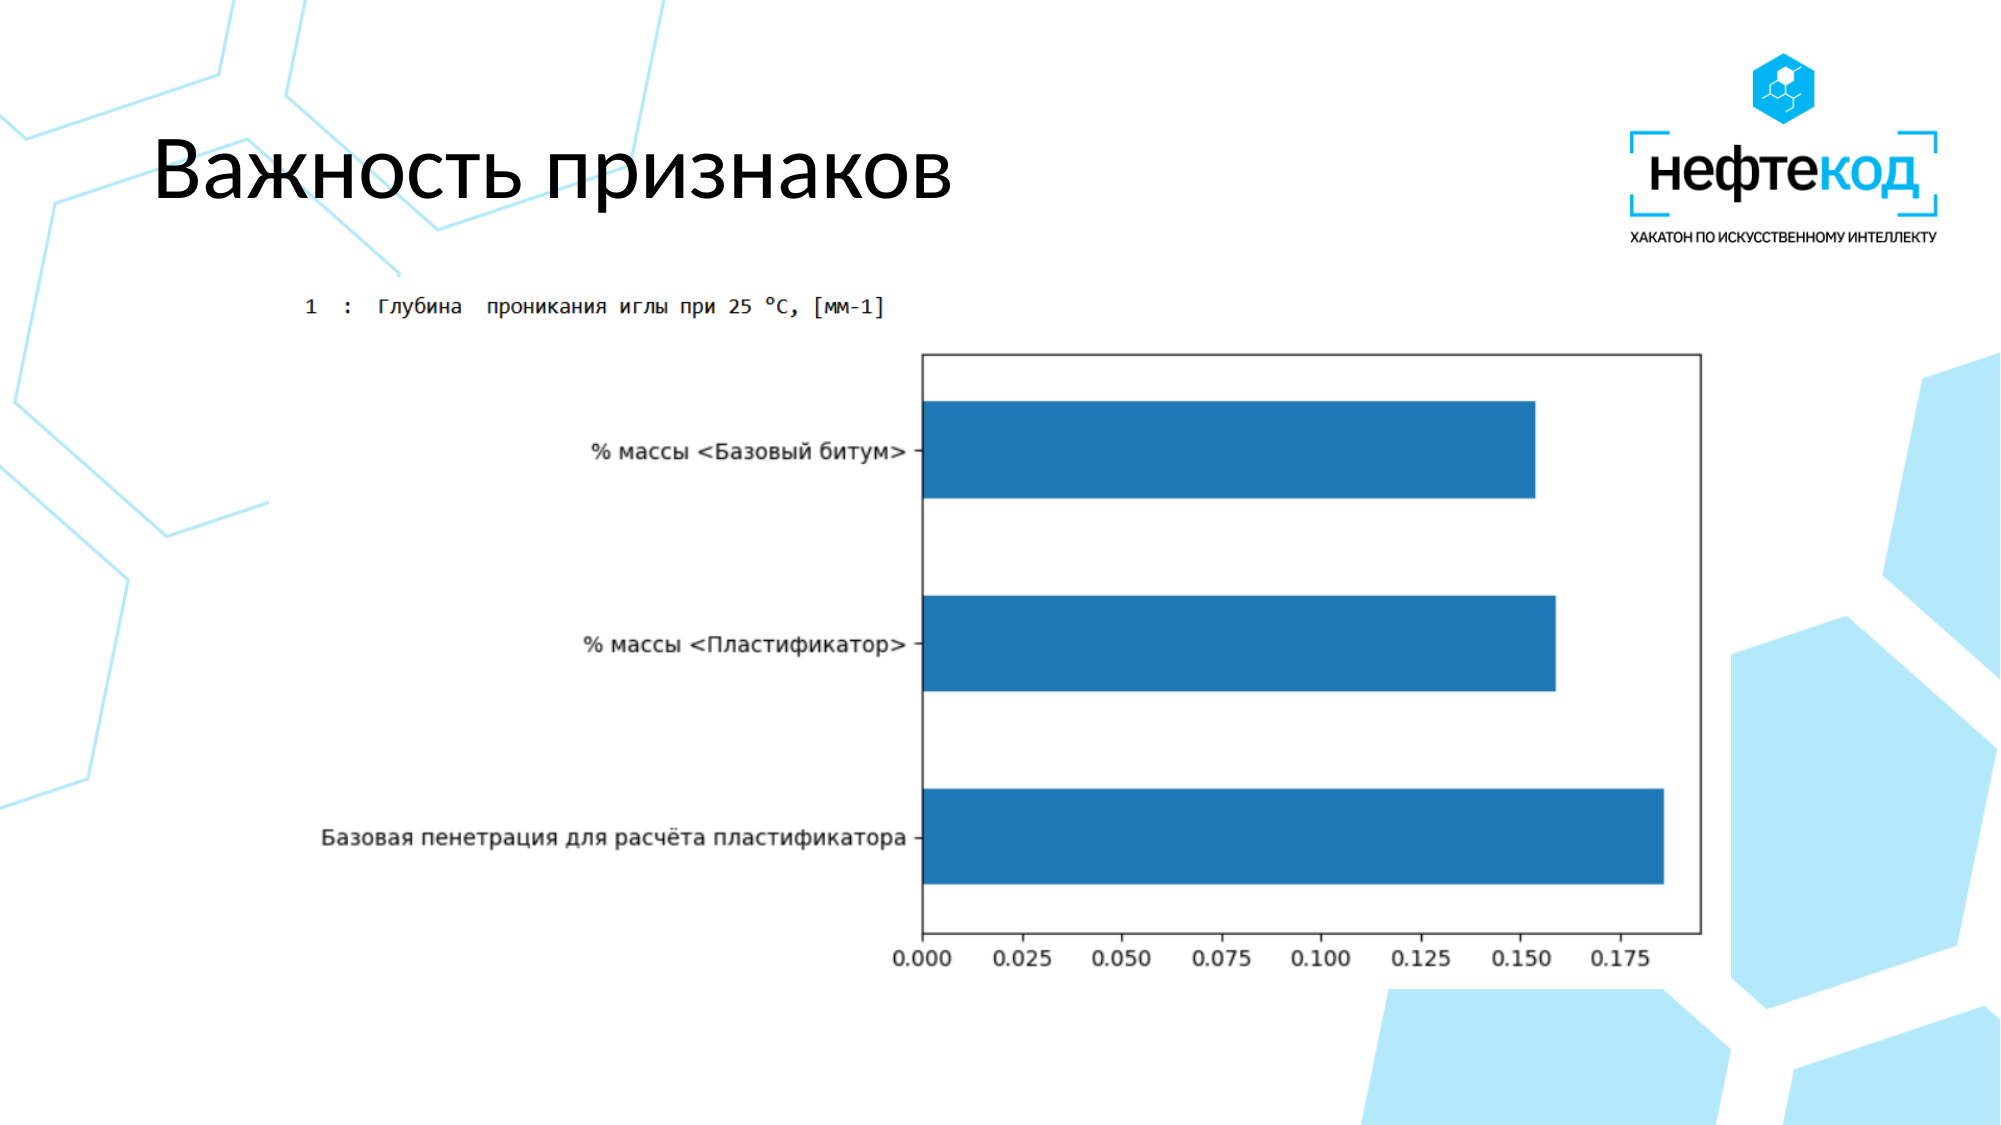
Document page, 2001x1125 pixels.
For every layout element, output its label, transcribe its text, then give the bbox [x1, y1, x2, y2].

title Важность признаков [137, 59, 1863, 278]
picture [0, 0, 2001, 1125]
